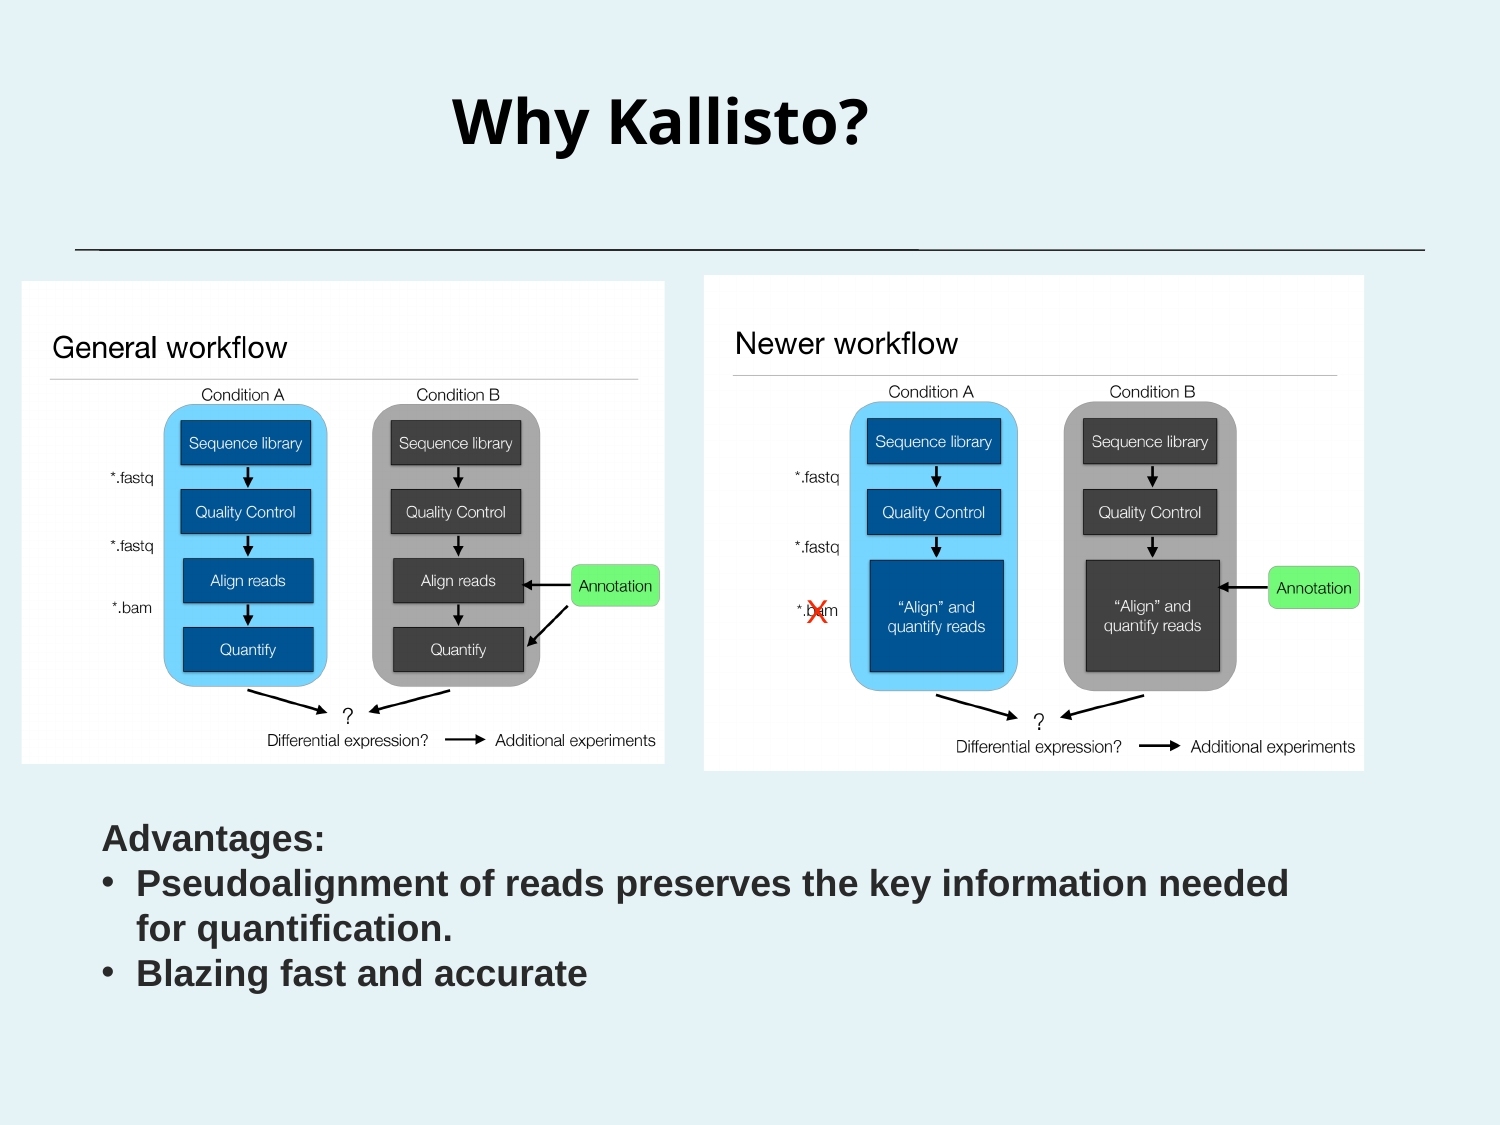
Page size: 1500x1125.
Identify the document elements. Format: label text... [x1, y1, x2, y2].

text_box Why Kallisto? [438, 75, 884, 165]
picture [21, 281, 665, 765]
text_box Advantages: Pseudoalignment of reads preserves the key information needed for quantification. Blazing fast and accurate [86, 806, 1346, 1125]
picture [703, 275, 1365, 771]
